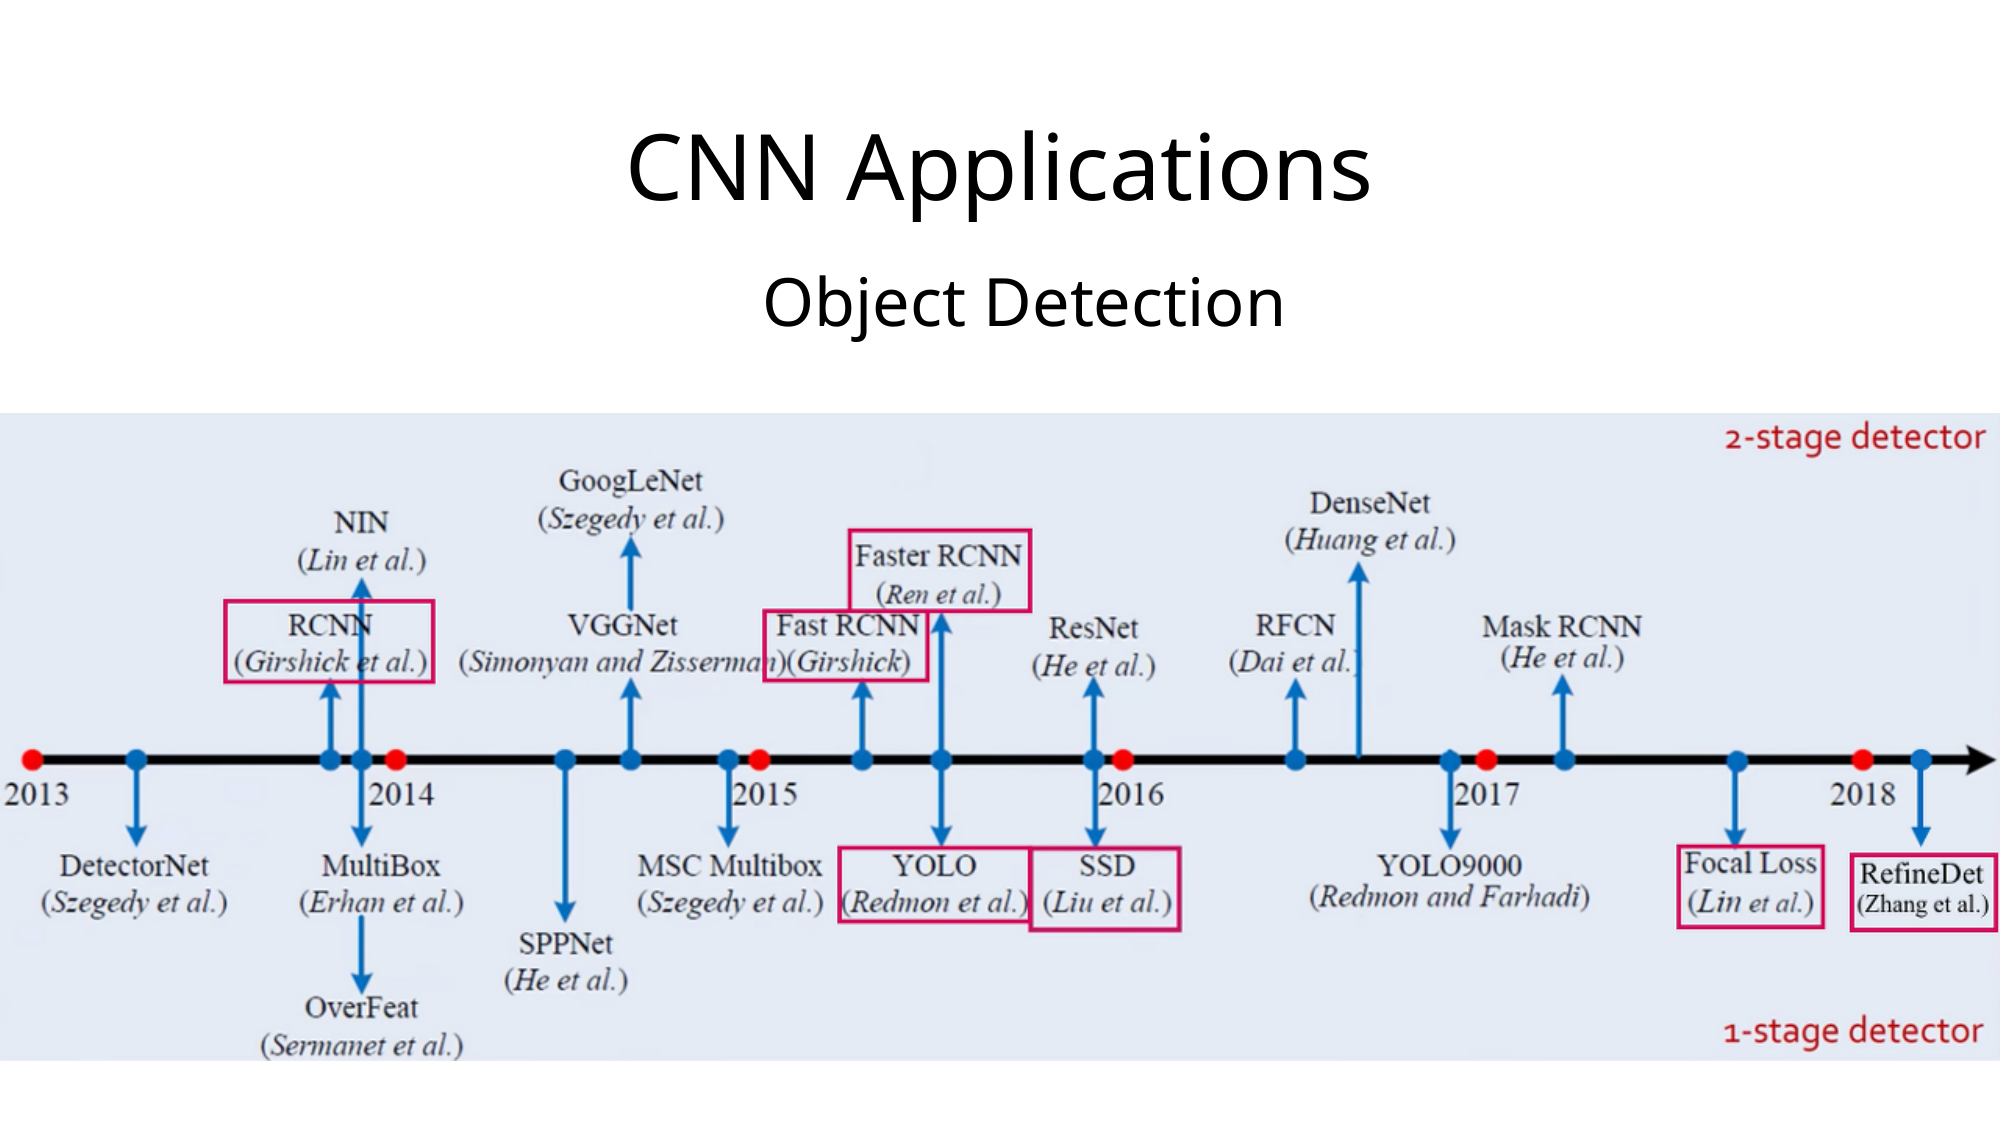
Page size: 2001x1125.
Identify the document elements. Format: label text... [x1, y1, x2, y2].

text_box Object Detection [162, 196, 1888, 413]
text_box CNN Applications [137, 62, 1863, 280]
picture [0, 413, 2000, 1061]
